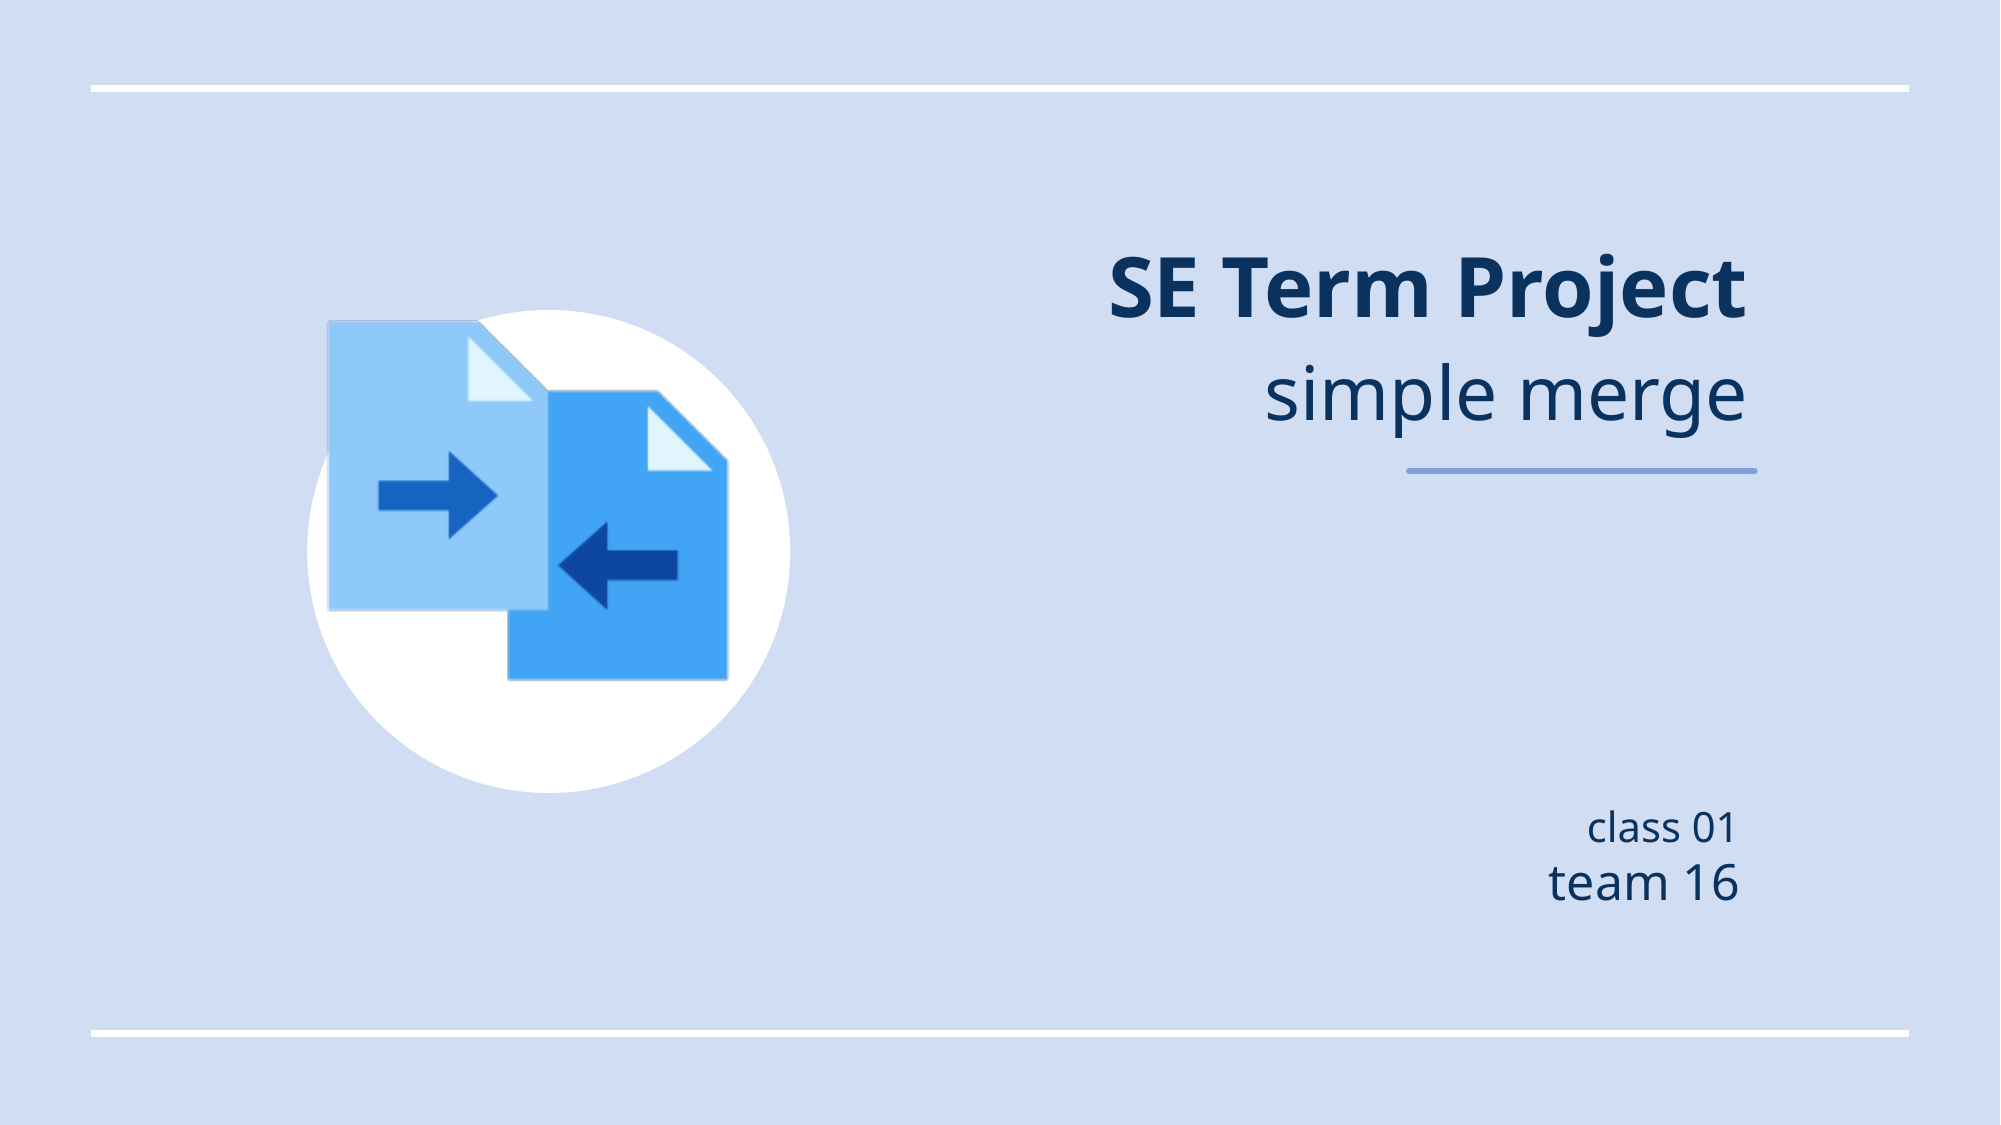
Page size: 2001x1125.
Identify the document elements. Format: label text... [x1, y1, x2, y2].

text_box simple merge [970, 338, 1764, 444]
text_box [289, 262, 791, 794]
text_box class 01 team 16 [961, 792, 1755, 918]
text_box SE Term Project [970, 227, 1764, 338]
